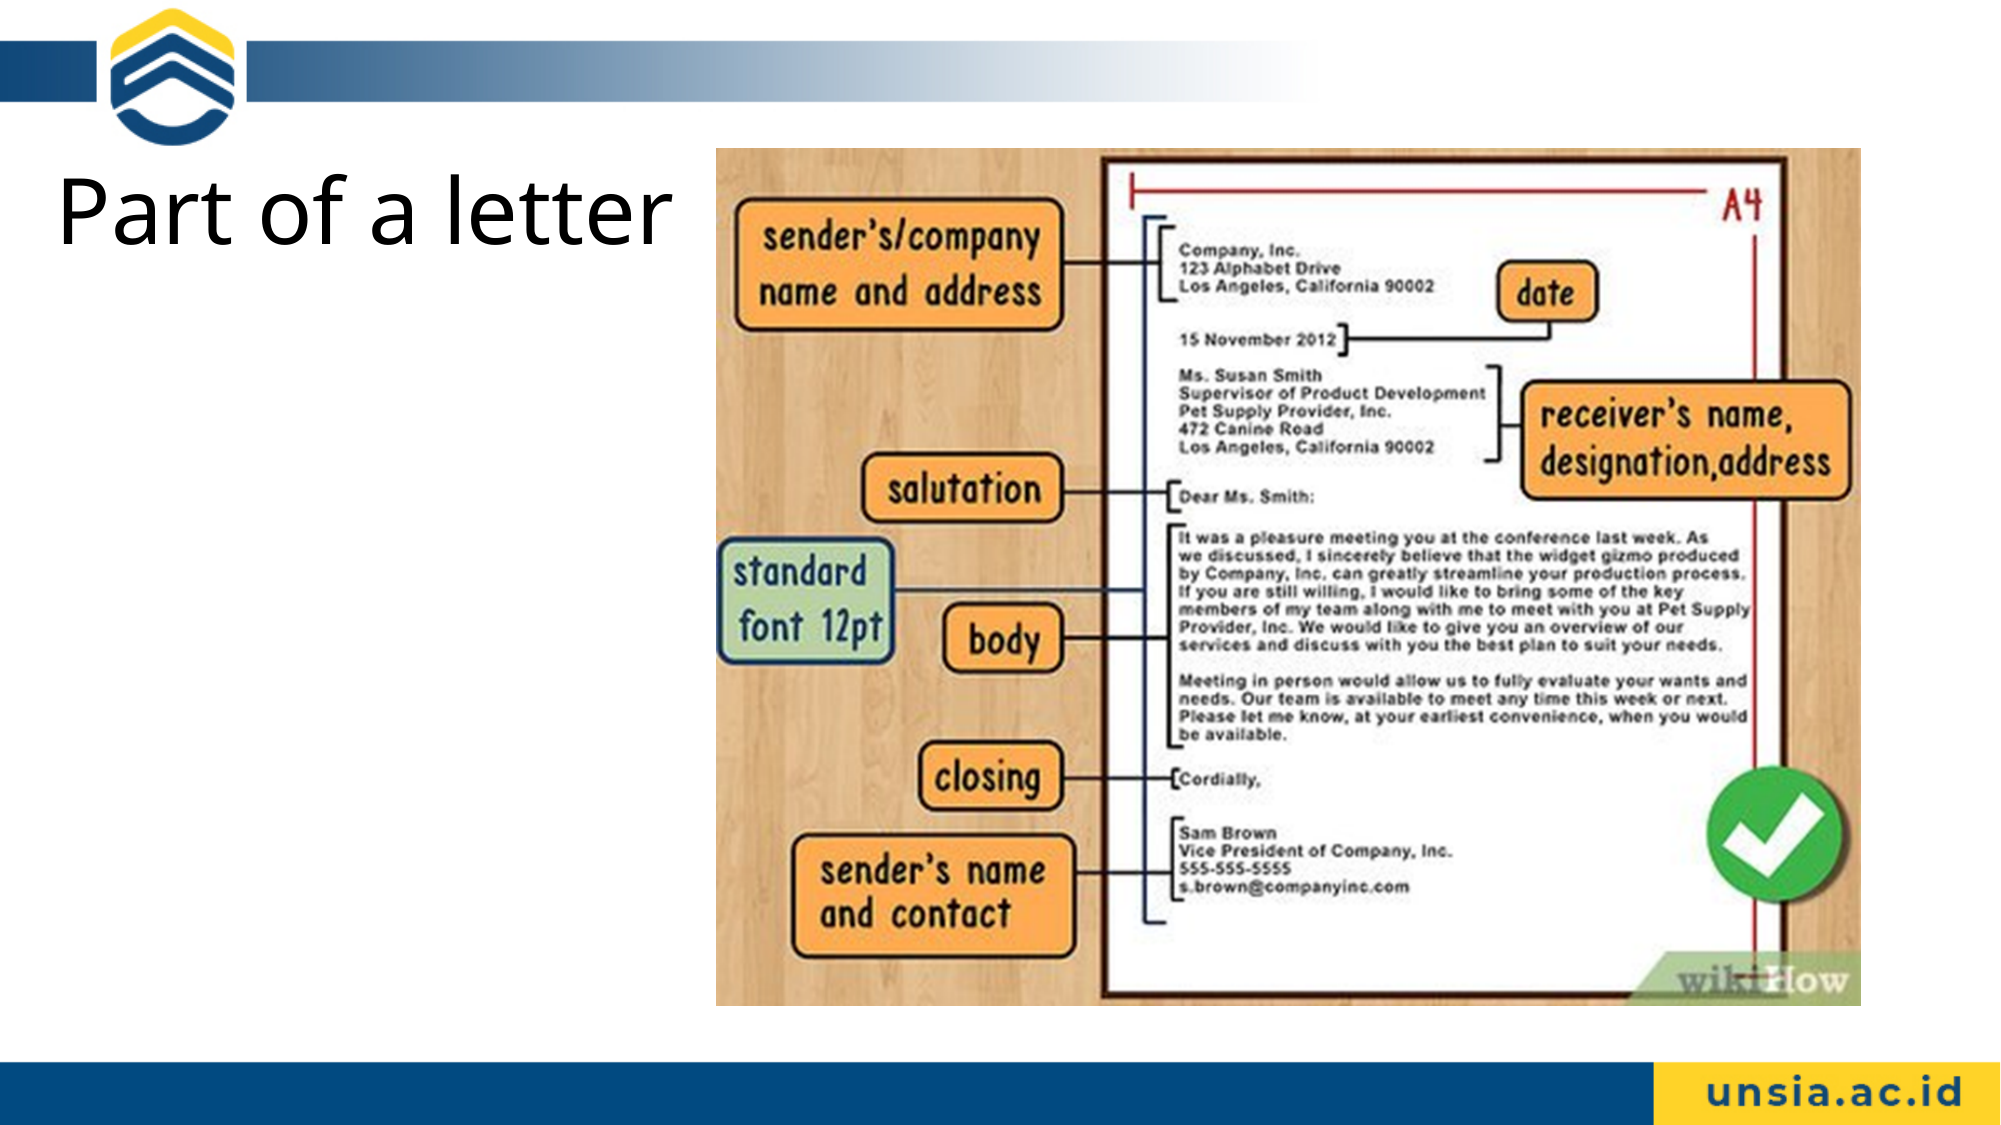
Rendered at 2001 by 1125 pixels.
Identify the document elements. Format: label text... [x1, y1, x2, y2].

title Part of a letter [40, 148, 716, 282]
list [716, 148, 1861, 1006]
picture [0, 0, 2001, 1125]
